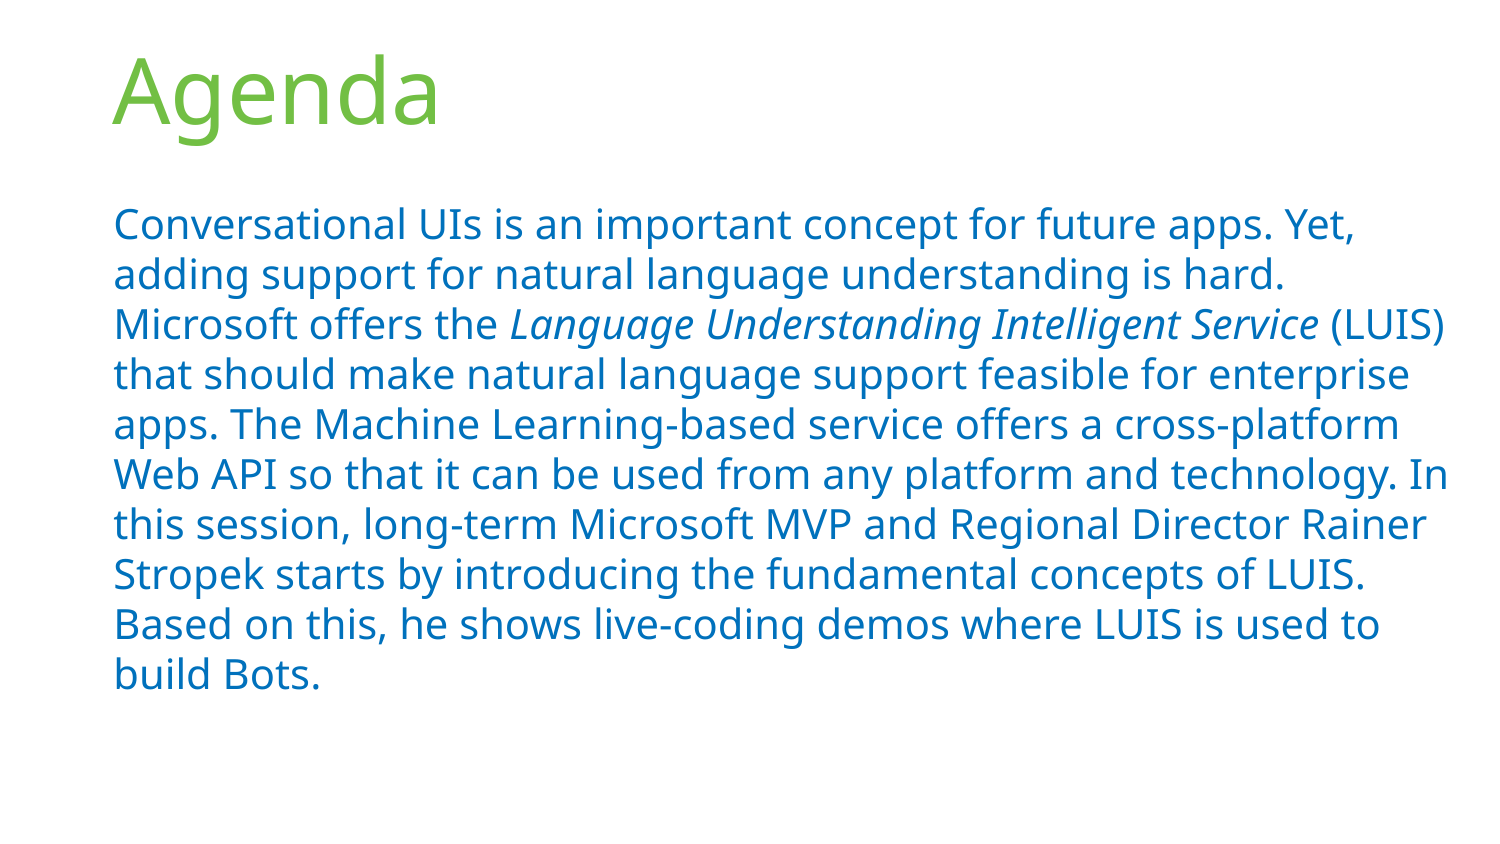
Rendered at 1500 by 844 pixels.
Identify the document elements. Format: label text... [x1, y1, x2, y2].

title Agenda [112, 32, 1459, 144]
list Conversational UIs is an important concept for future apps. Yet, adding support for natural language understanding is hard. Microsoft offers the Language Understanding Intelligent Service (LUIS) that should make natural language support feasible for enterprise apps. The Machine Learning-based service offers a cross-platform Web API so that it can be used from any platform and technology. In this session, long-term Microsoft MVP and Regional Director Rainer Stropek starts by introducing the fundamental concepts of LUIS. Based on this, he shows live-coding demos where LUIS is used to build Bots. [112, 197, 1459, 844]
